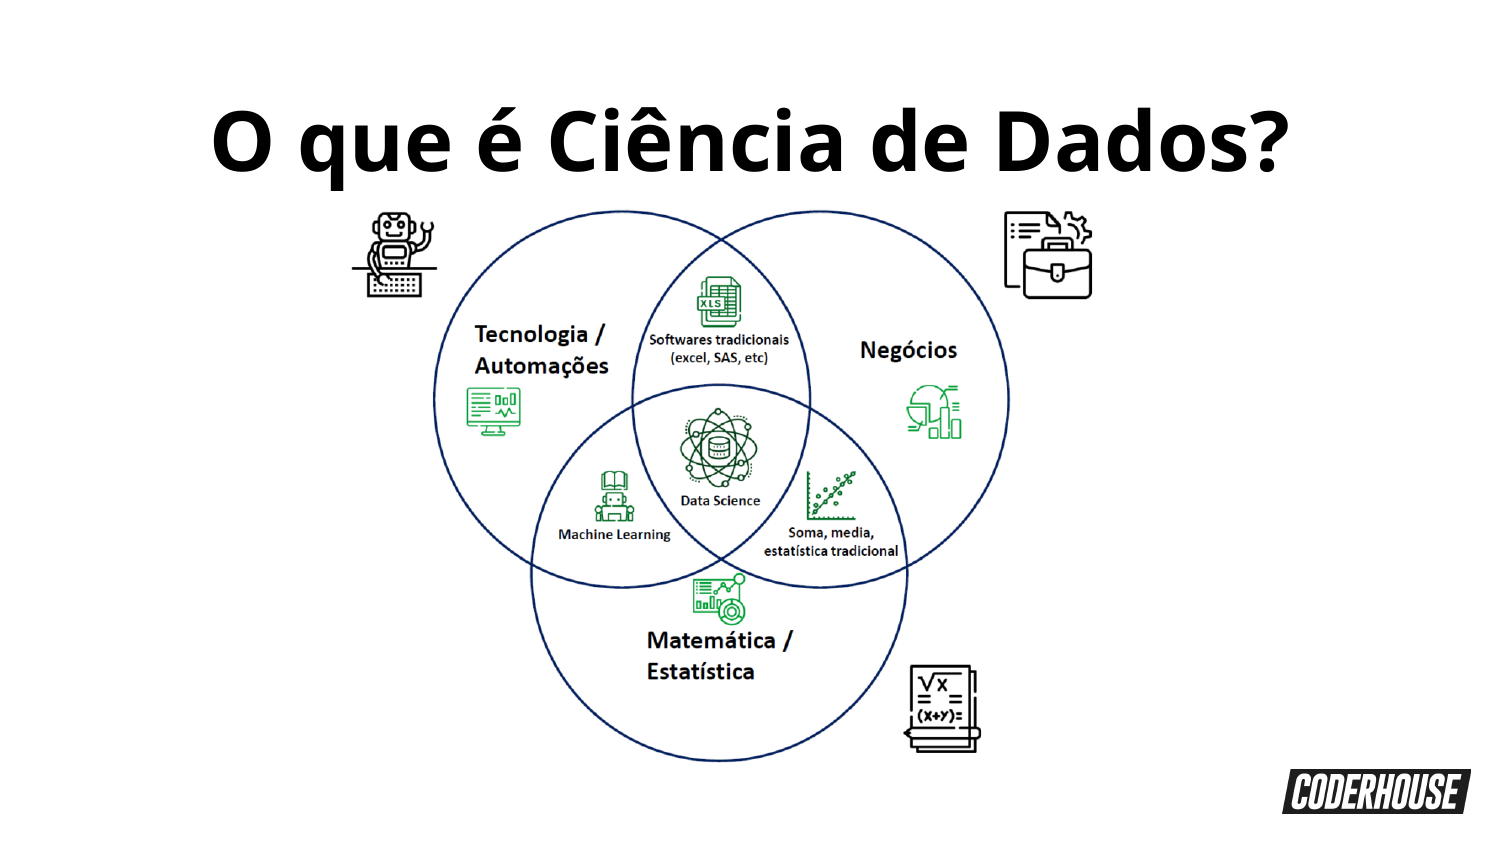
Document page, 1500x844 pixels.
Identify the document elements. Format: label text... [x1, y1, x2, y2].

picture [1281, 769, 1471, 814]
title O que é Ciência de Dados? [51, 72, 1449, 167]
picture [336, 193, 1108, 769]
